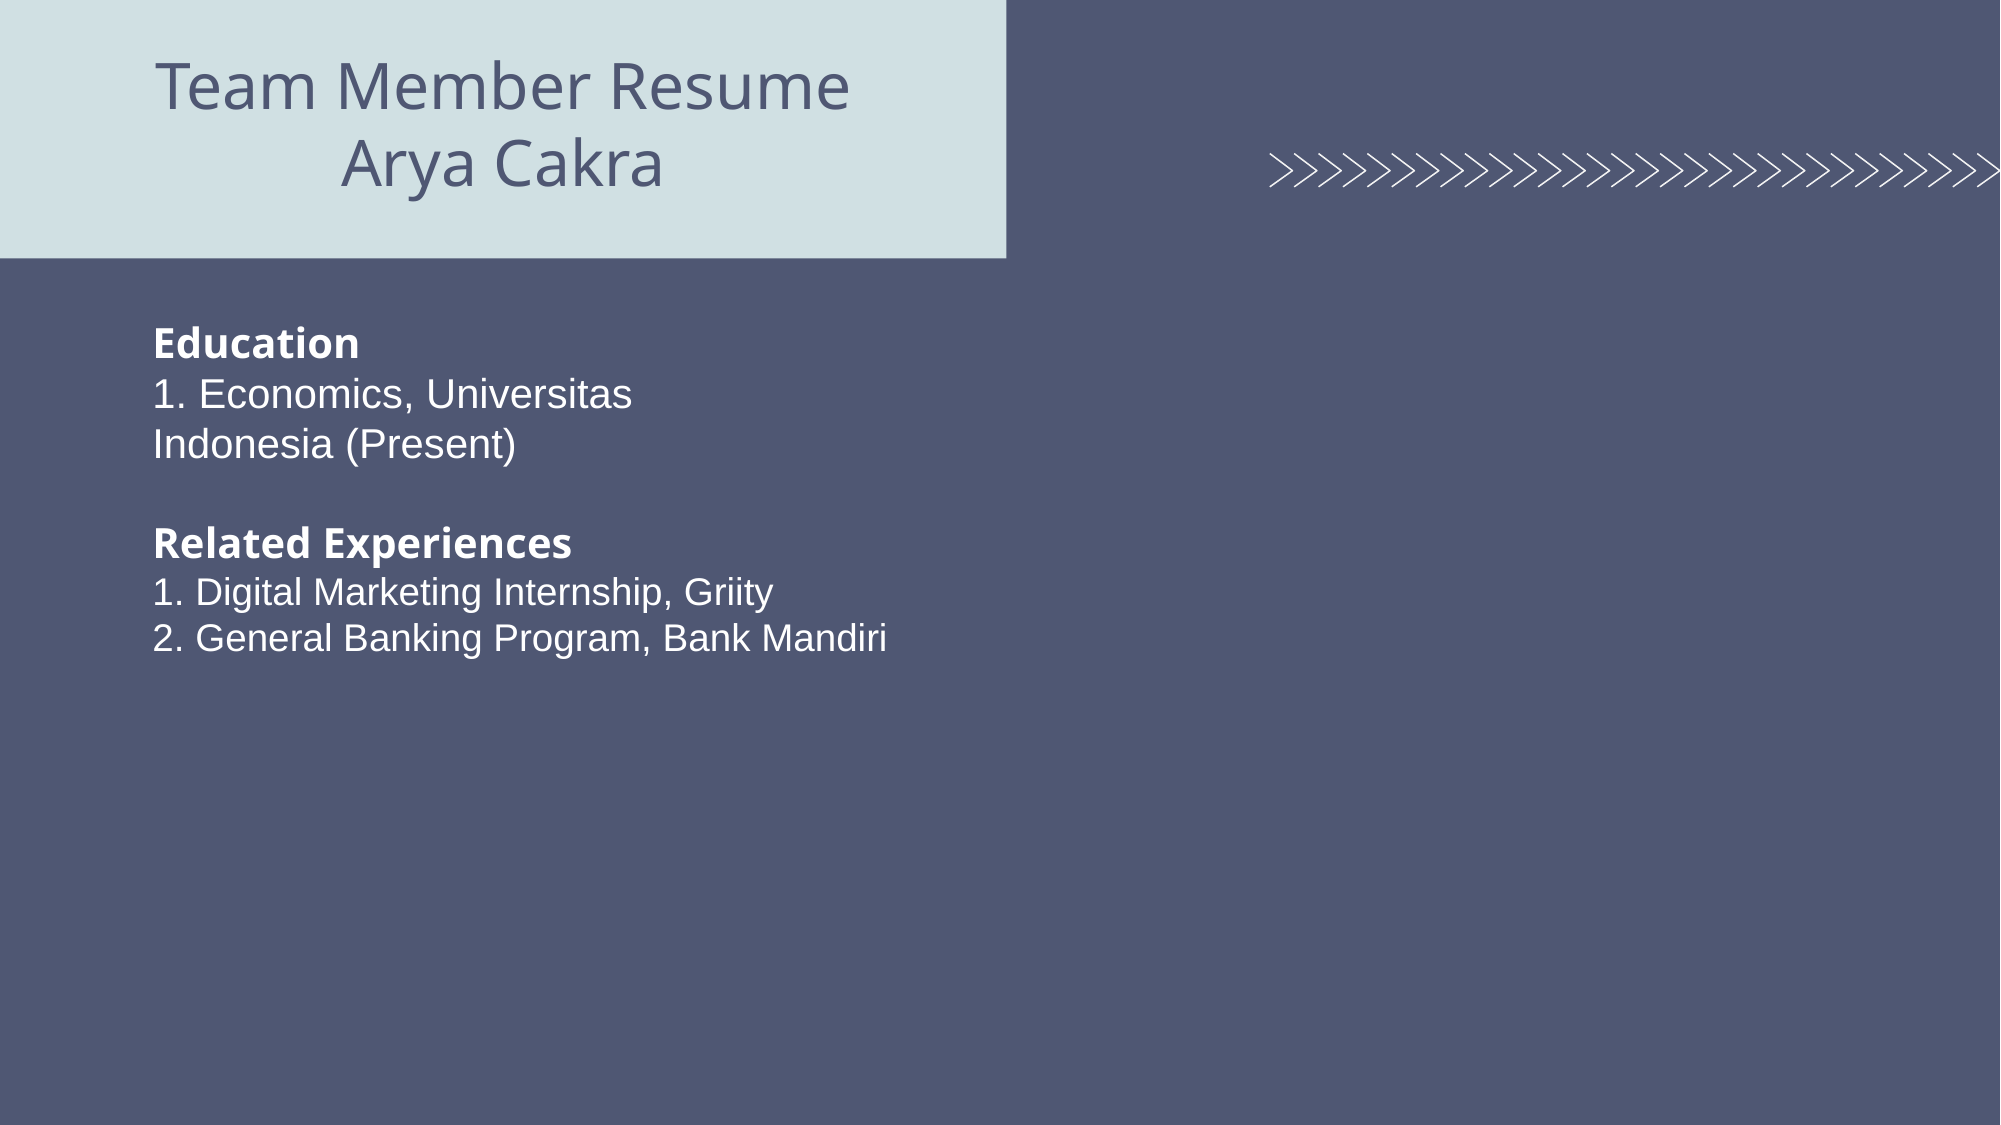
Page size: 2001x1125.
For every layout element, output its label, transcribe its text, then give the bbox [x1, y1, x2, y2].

title Team Member Resume Arya Cakra [89, 29, 918, 215]
text_box Education 1. Economics, Universitas Indonesia (Present) Related Experiences 1. Digital Marketing Internship, Griity 2. General Banking Program, Bank Mandiri [137, 309, 933, 1061]
